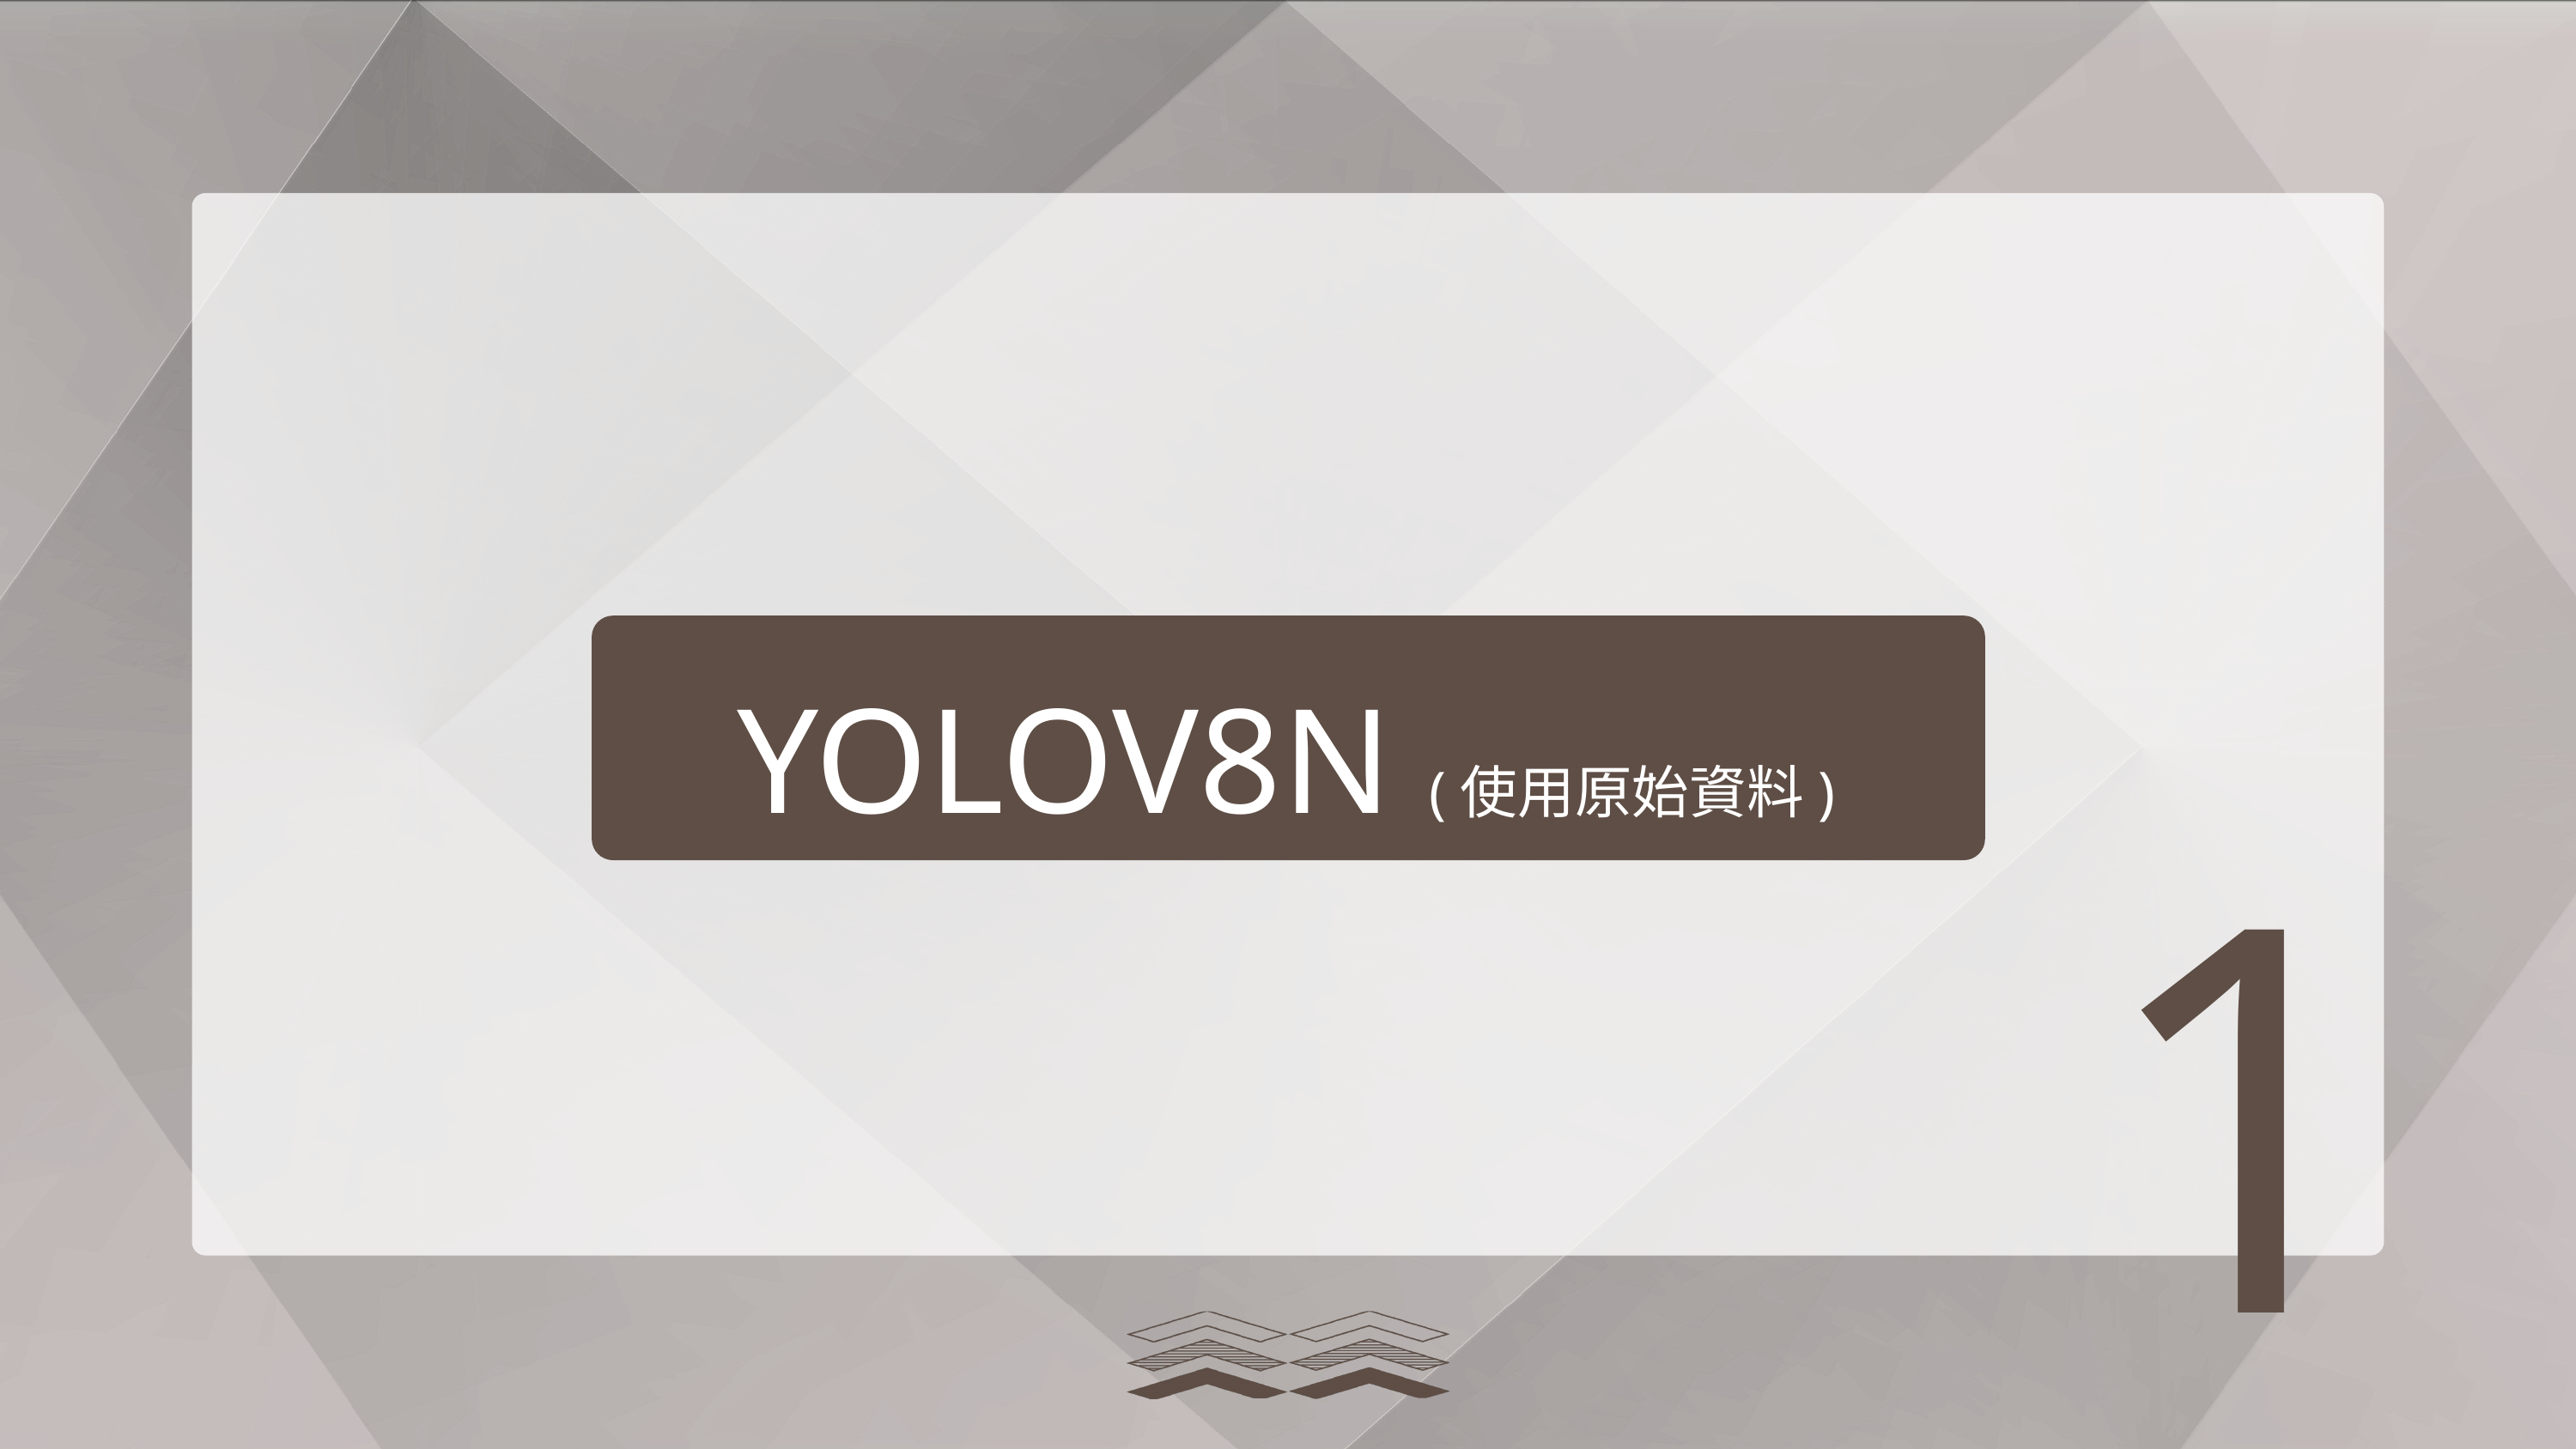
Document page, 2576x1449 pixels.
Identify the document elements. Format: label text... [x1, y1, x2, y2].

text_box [191, 192, 2385, 1256]
text_box [1126, 1310, 1288, 1400]
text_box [591, 615, 1986, 861]
text_box [1288, 1310, 1450, 1399]
text_box [0, 0, 2576, 1449]
text_box 1 [2093, 1265, 2352, 1421]
